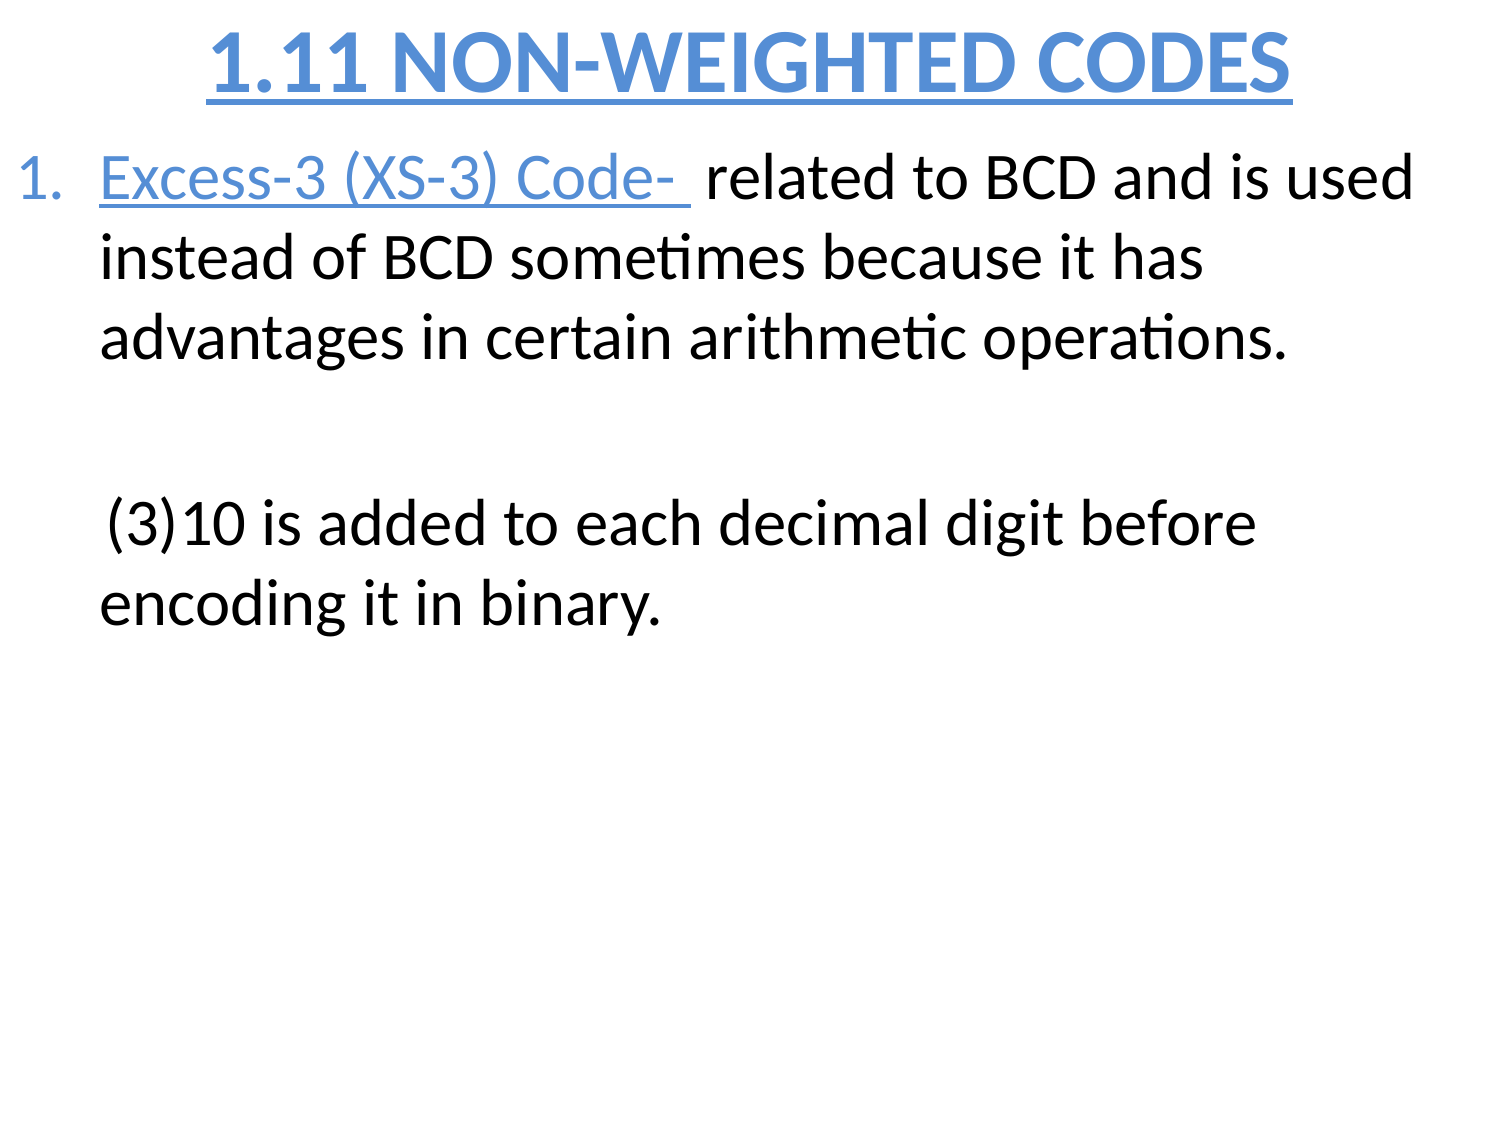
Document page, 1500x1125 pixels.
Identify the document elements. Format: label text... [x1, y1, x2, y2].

title 1.11 NON-WEIGHTED CODES [75, 0, 1425, 125]
list Excess-3 (XS-3) Code- related to BCD and is used instead of BCD sometimes because it has advantages in certain arithmetic operations. (3)10 is added to each decimal digit before encoding it in binary. [0, 125, 1500, 1125]
